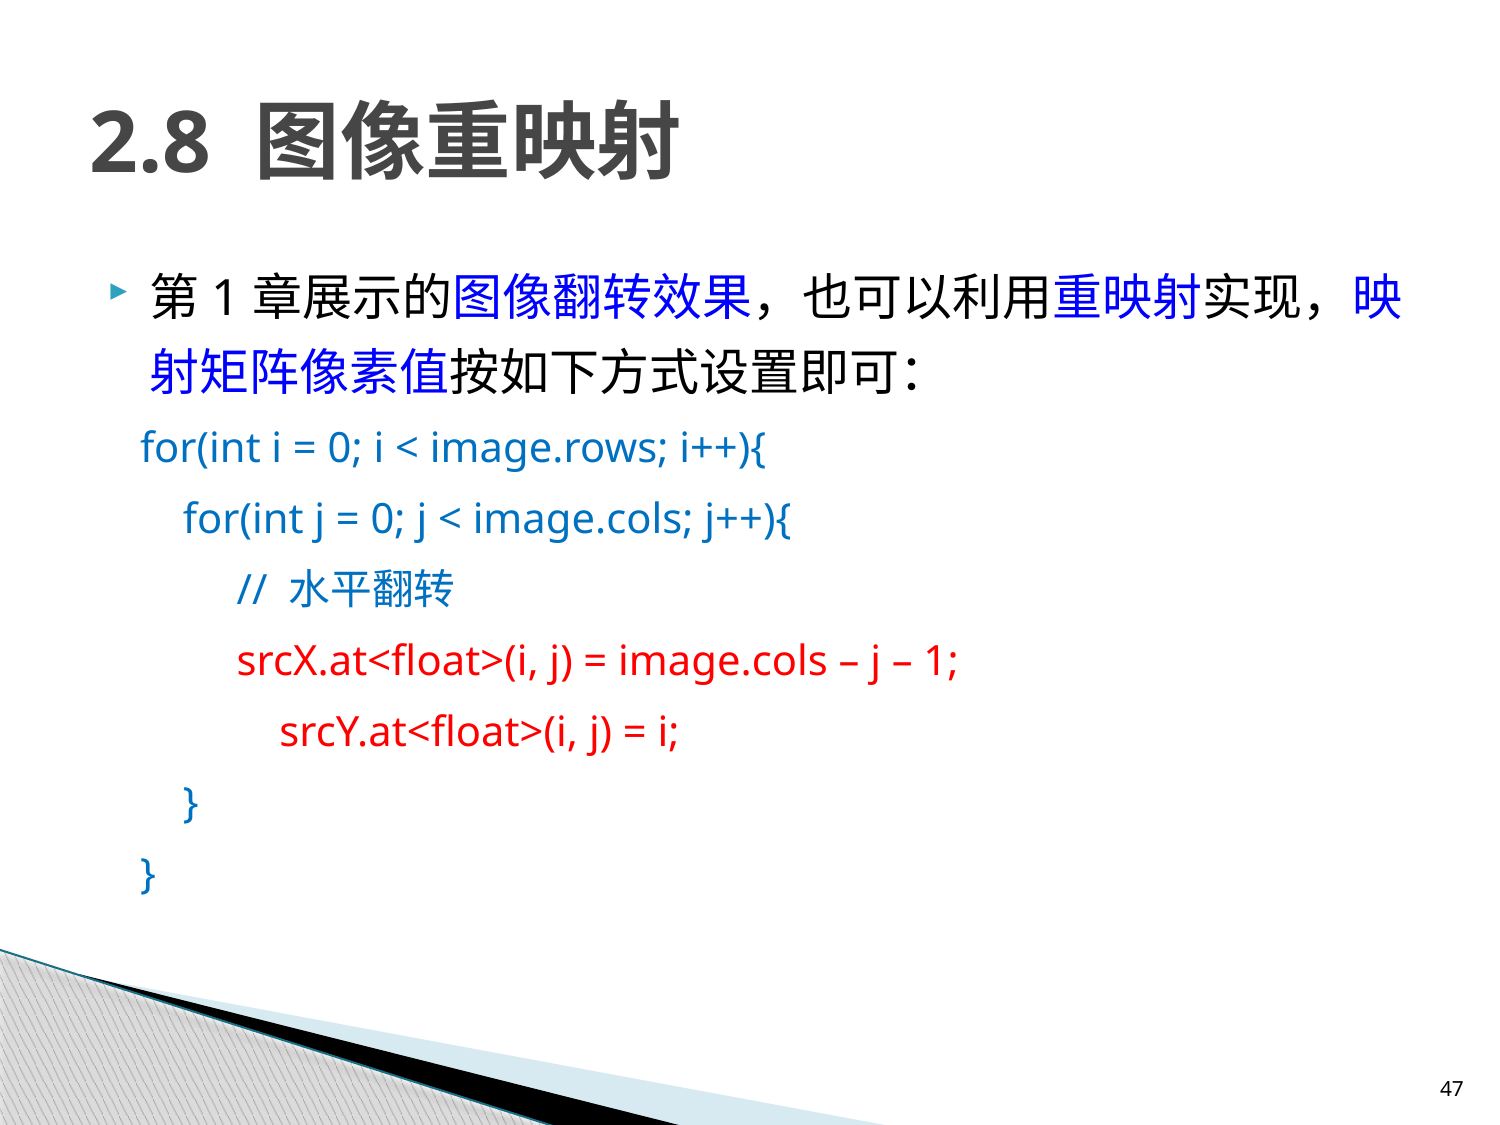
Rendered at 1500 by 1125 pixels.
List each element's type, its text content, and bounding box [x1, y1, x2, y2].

slide_number 47 [1418, 1051, 1479, 1112]
title 2.8 图像重映射 [75, 45, 1425, 233]
list 第1章展示的图像翻转效果，也可以利用重映射实现，映射矩阵像素值按如下方式设置即可： for(int i = 0; i < image.rows; i++){ for(int j = 0; j < image.cols; j++){ // 水平翻转 srcX.at<float>(i, j) = image.cols – j – 1; srcY.at<float>(i, j) = i; } } [75, 243, 1425, 1035]
